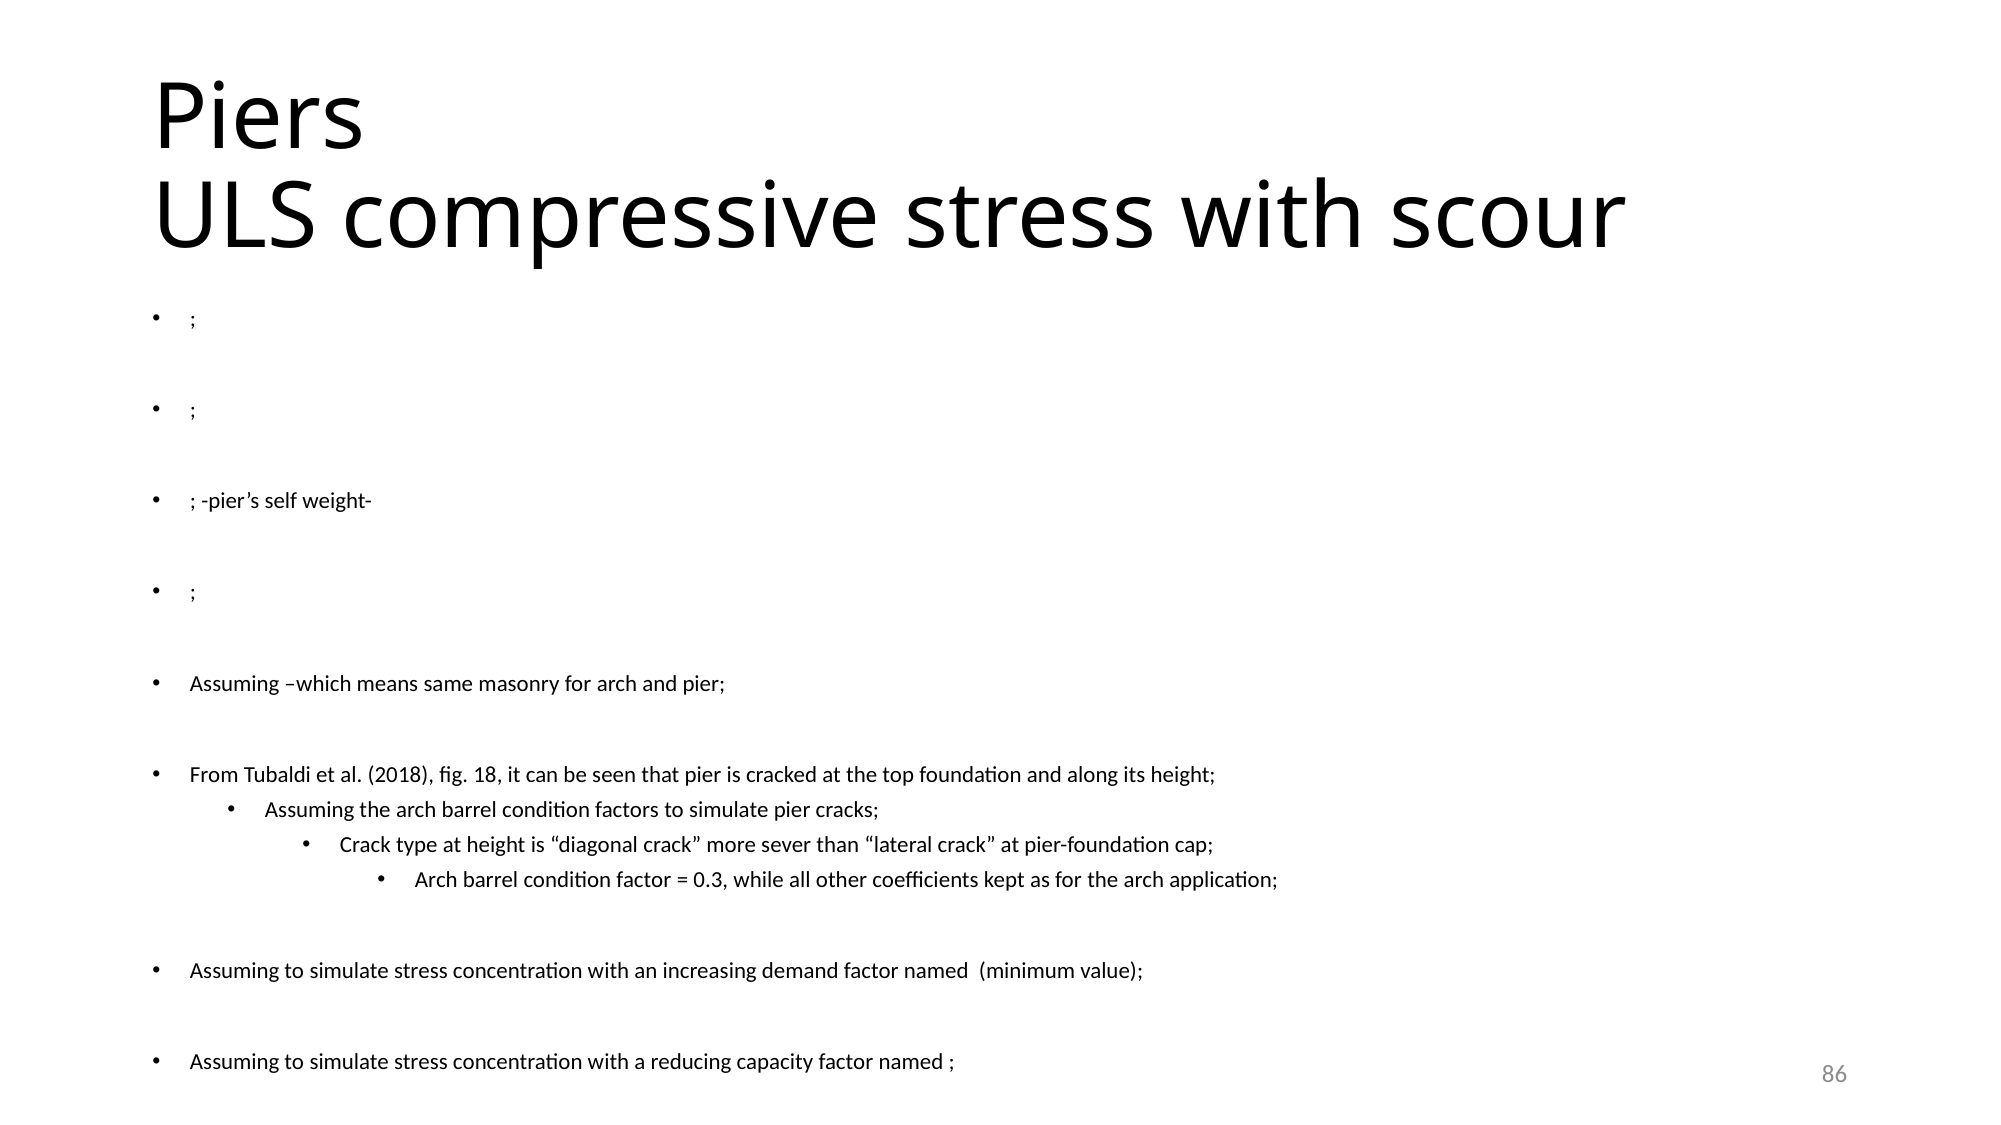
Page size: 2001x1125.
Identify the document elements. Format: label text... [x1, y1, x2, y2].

slide_number 86 [1412, 1042, 1863, 1103]
title Piers ULS compressive stress with scour [137, 59, 1863, 278]
